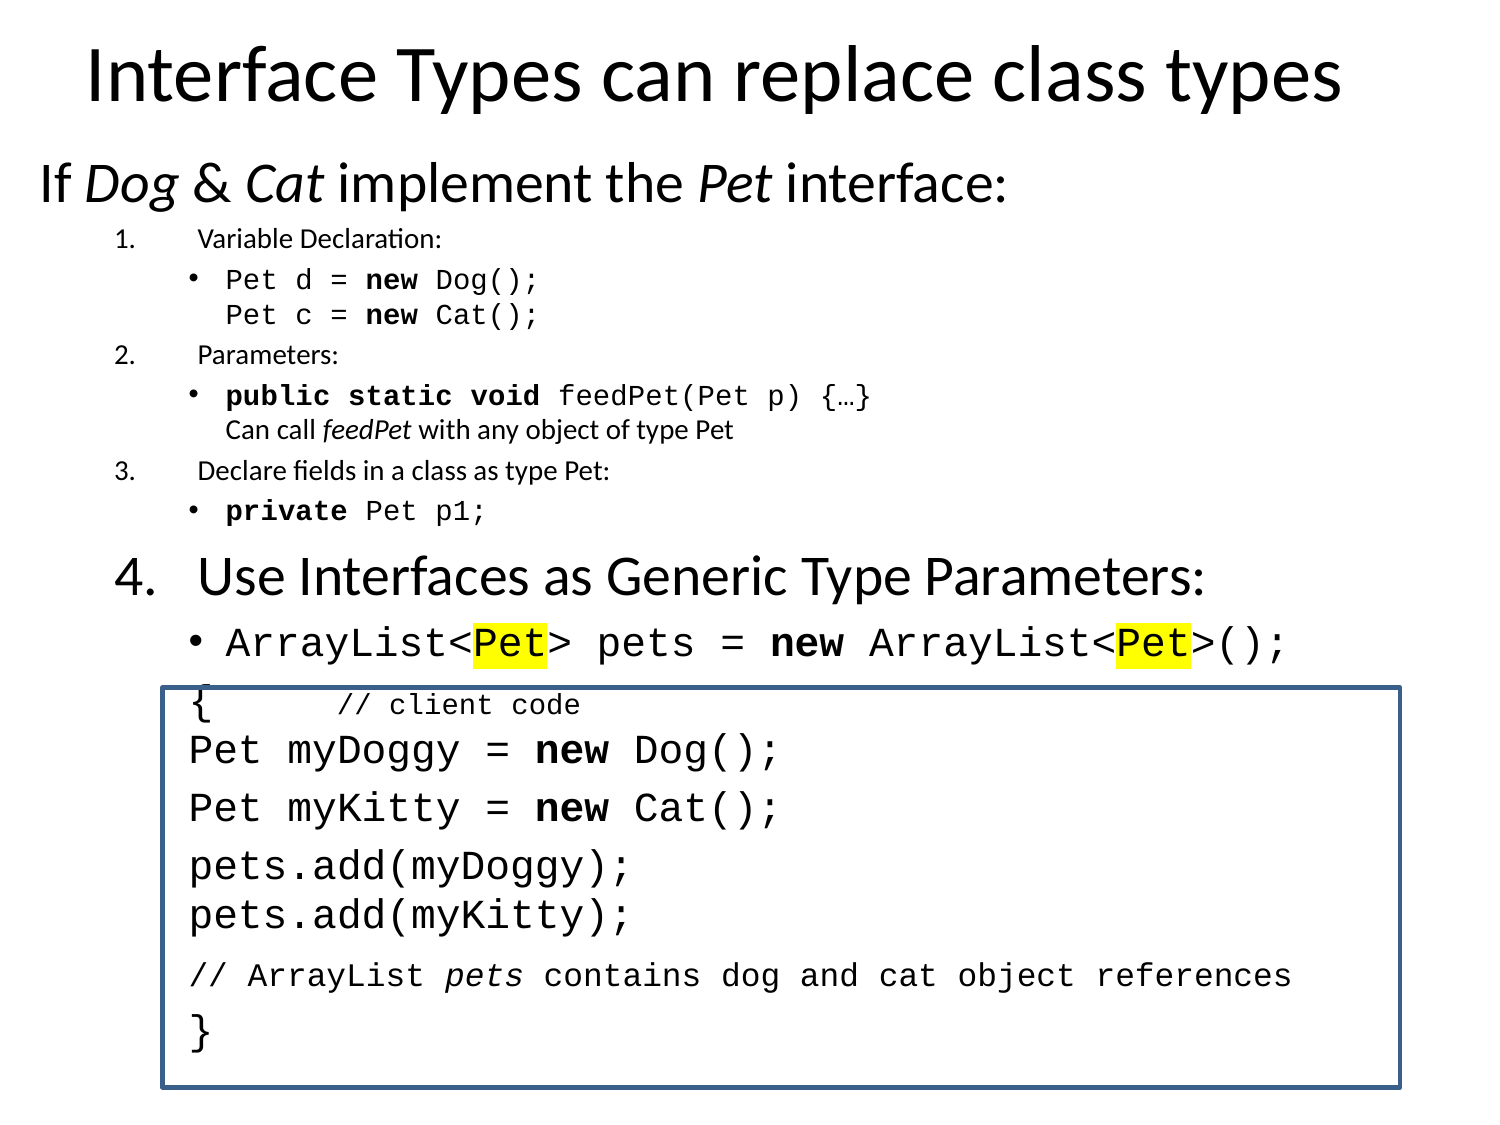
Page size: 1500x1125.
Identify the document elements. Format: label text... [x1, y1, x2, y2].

list If Dog & Cat implement the Pet interface: Variable Declaration: Pet d = new Dog(); Pet c = new Cat(); Parameters: public static void feedPet(Pet p) {…} Can call feedPet with any object of type Pet Declare fields in a class as type Pet: private Pet p1; Use Interfaces as Generic Type Parameters: ArrayList<Pet> pets = new ArrayList<Pet>(); { // client code Pet myDoggy = new Dog(); Pet myKitty = new Cat(); pets.add(myDoggy); pets.add(myKitty); // ArrayList pets contains dog and cat object references } [24, 137, 1475, 1100]
text_box [160, 685, 1402, 1090]
title Interface Types can replace class types [70, 0, 1421, 137]
